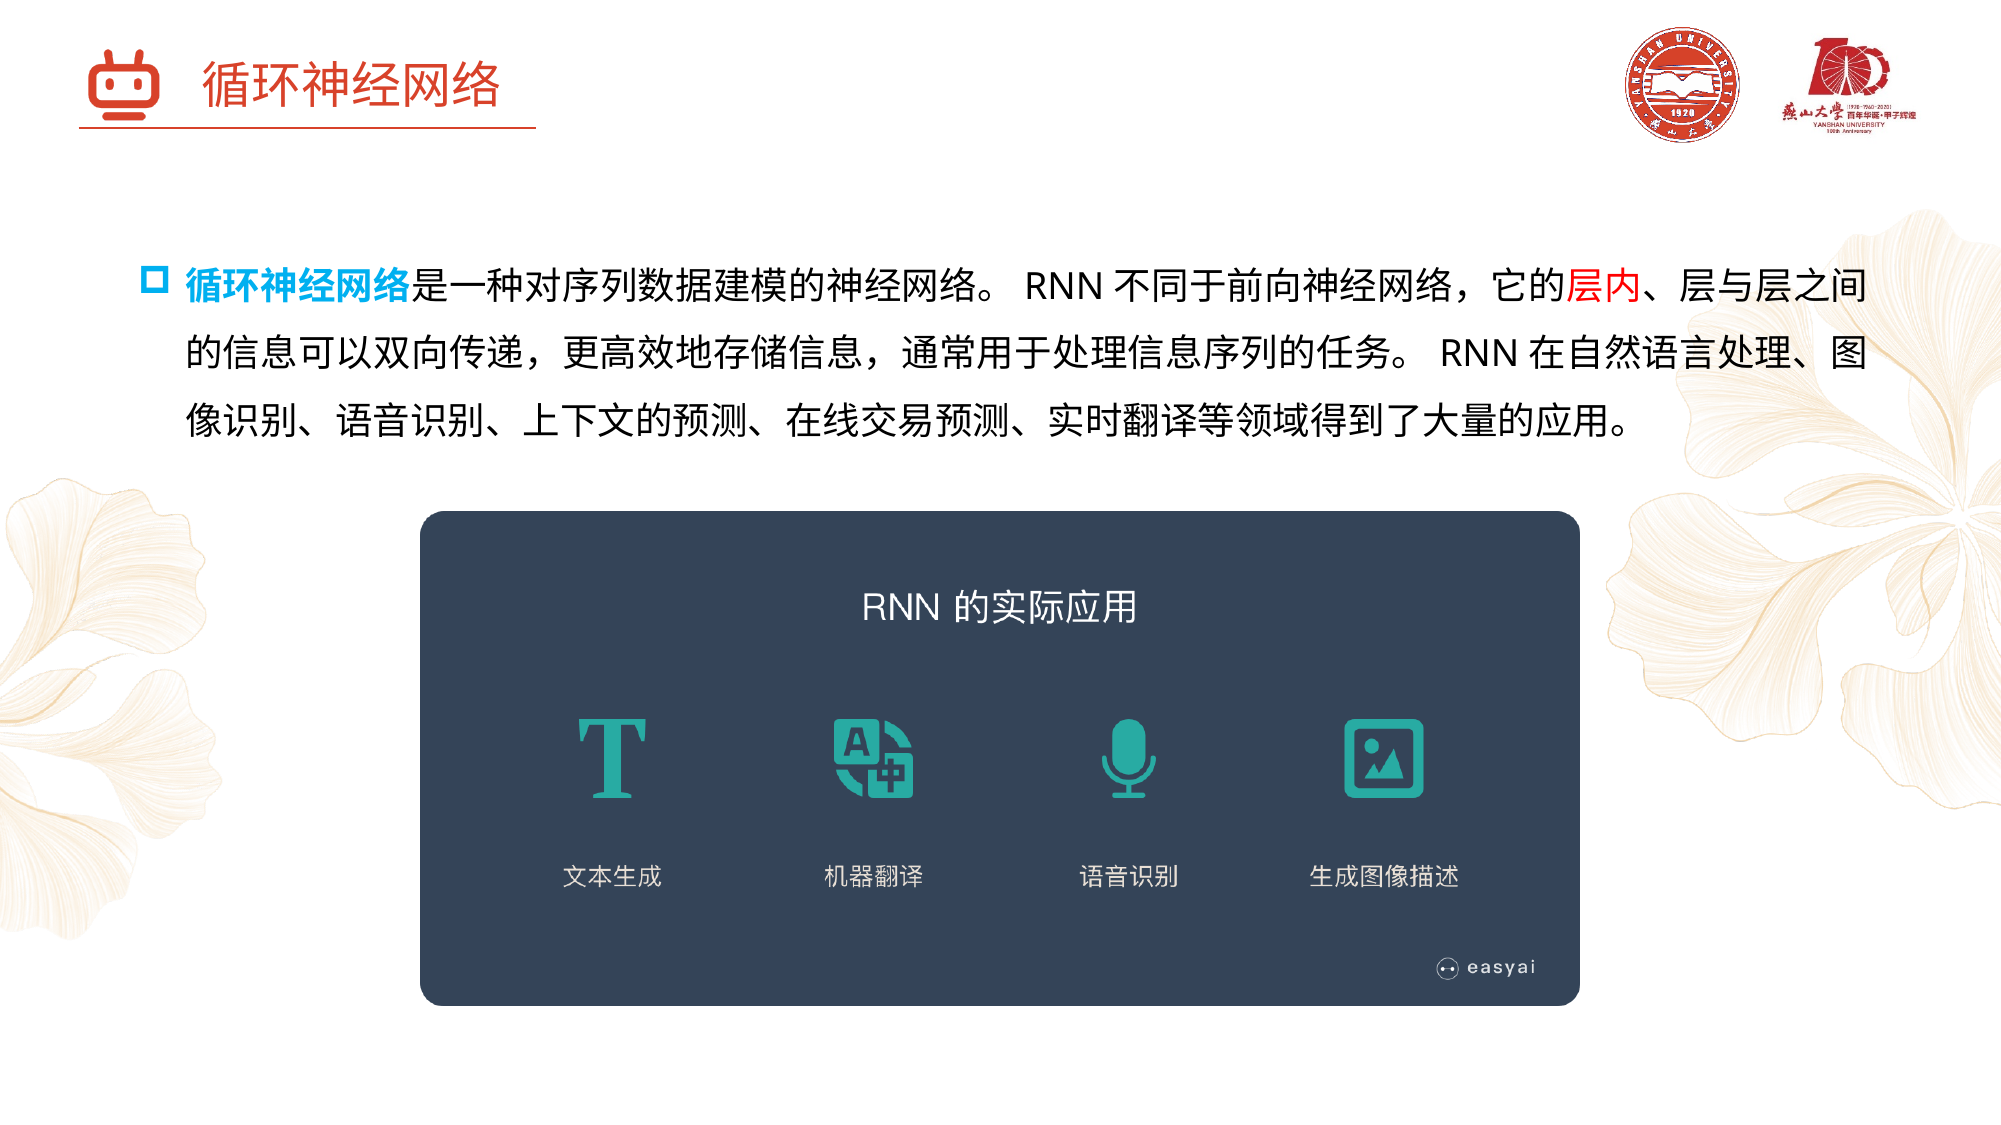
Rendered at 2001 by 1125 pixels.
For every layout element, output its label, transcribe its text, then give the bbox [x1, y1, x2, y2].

picture [78, 39, 169, 127]
picture [0, 354, 390, 1012]
text_box 循环神经网络 [186, 46, 517, 121]
picture [420, 188, 2001, 1006]
text_box 循环神经网络是一种对序列数据建模的神经网络。RNN不同于前向神经网络，它的层内、层与层之间的信息可以双向传递，更高效地存储信息，通常用于处理信息序列的任务。RNN在自然语言处理、图像识别、语音识别、上下文的预测、在线交易预测、实时翻译等领域得到了大量的应用。 [123, 231, 1529, 450]
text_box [1624, 22, 1939, 147]
